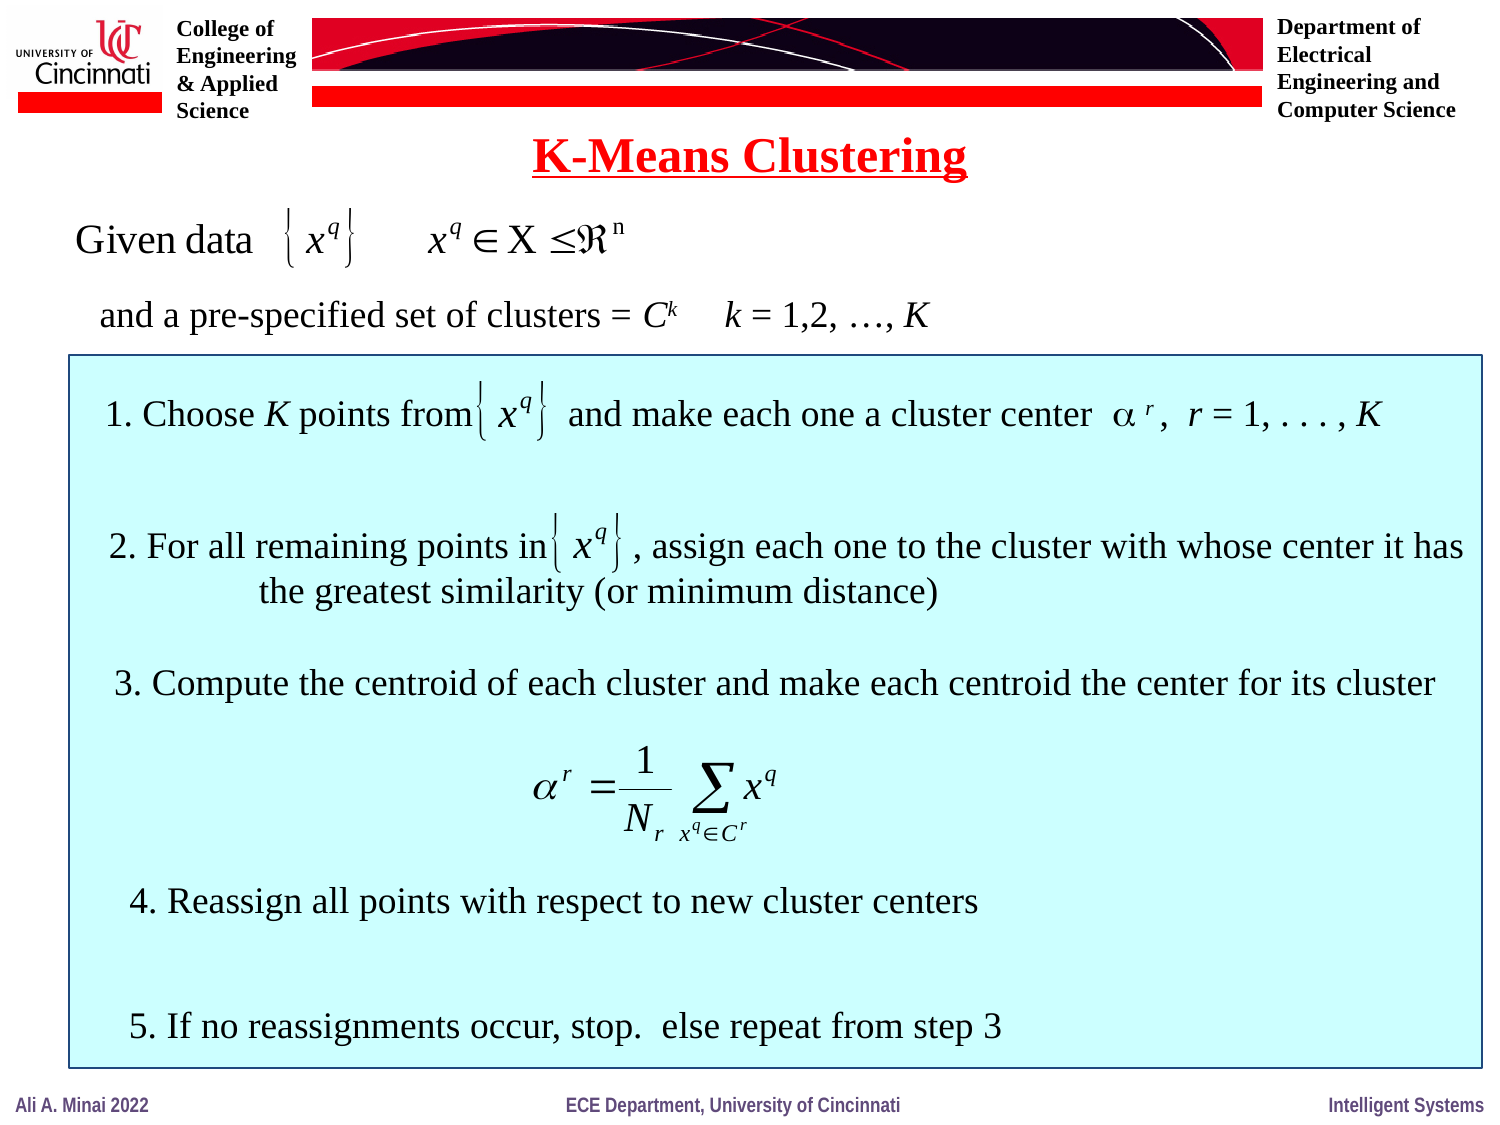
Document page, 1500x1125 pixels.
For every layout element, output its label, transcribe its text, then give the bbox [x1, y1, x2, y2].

text_box 2. For all remaining points in , assign each one to the cluster with whose center it has the greatest similarity (or minimum distance) [94, 513, 1481, 618]
text_box K-Means Clustering [517, 115, 983, 190]
text_box and a pre-specified set of clusters = Ck k = 1,2, …, K [75, 282, 945, 342]
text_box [545, 512, 631, 576]
text_box 1. Choose K points from and make each one a cluster center  r , r = 1, . . . , K [90, 381, 1453, 487]
picture [312, 18, 1263, 71]
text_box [526, 734, 791, 852]
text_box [69, 207, 647, 271]
text_box 4. Reassign all points with respect to new cluster centers [114, 868, 995, 928]
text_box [470, 381, 556, 445]
text_box [67, 353, 1484, 1070]
picture [6, 5, 163, 99]
text_box 3. Compute the centroid of each cluster and make each centroid the center for its cluster [99, 650, 1453, 711]
text_box 5. If no reassignments occur, stop. else repeat from step 3 [114, 993, 1028, 1053]
